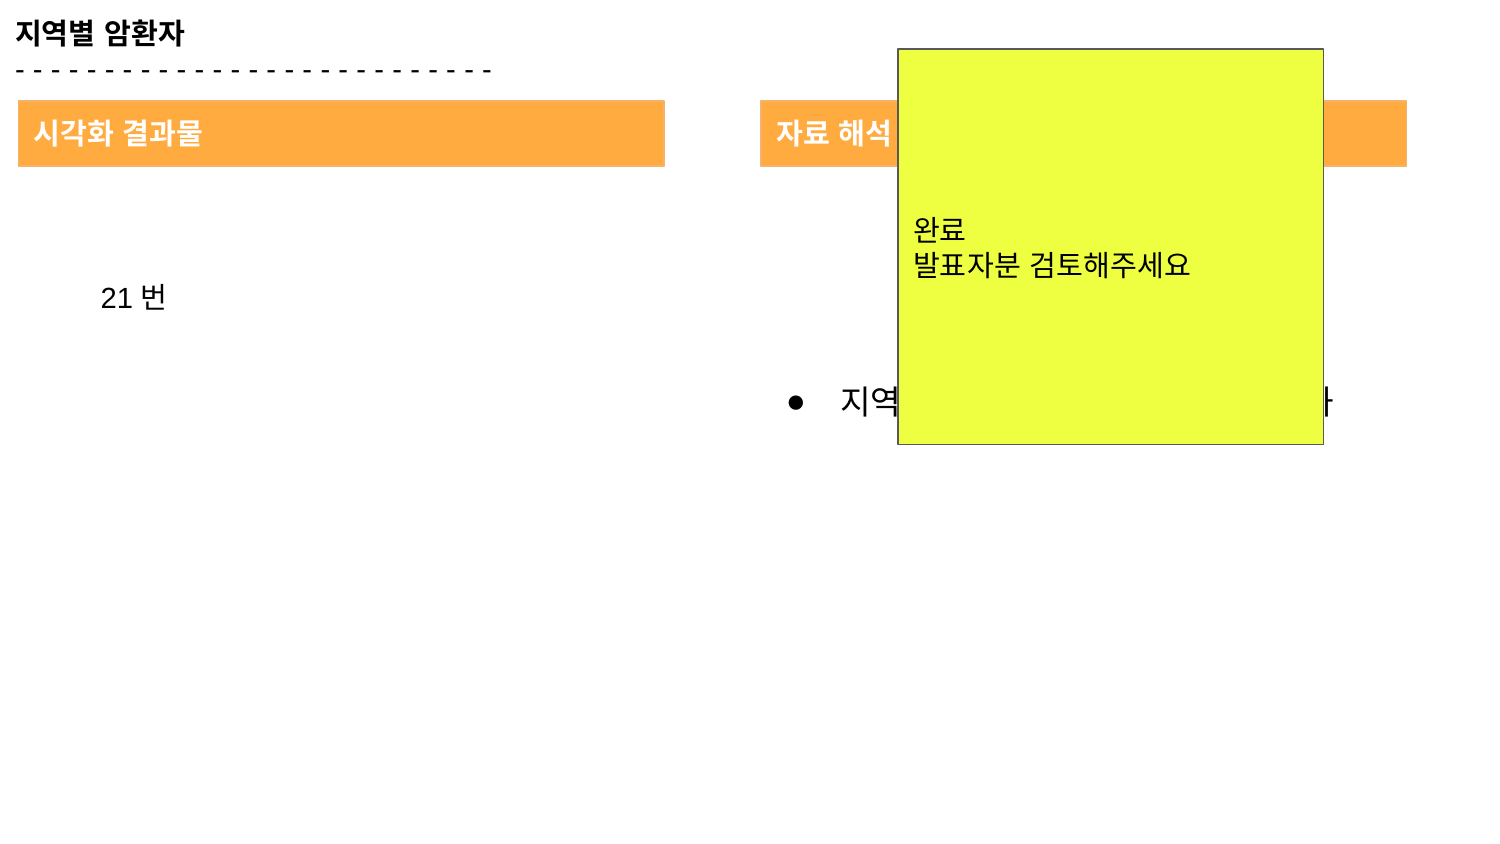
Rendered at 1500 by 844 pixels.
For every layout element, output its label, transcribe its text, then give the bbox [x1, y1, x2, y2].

text_box 지역별 암환자수 비율의 연도별 변화 [750, 366, 1396, 477]
text_box 자료 해석 [761, 100, 898, 166]
text_box 자료 해석 [1324, 100, 1407, 166]
text_box 완료 발표자분 검토해주세요 [898, 49, 1324, 445]
text_box 시각화 결과물 [18, 100, 664, 166]
text_box 지역별 암환자 - - - - - - - - - - - - - - - - - - - - - - - - - - - [0, 0, 511, 100]
text_box 21번 [85, 264, 638, 330]
